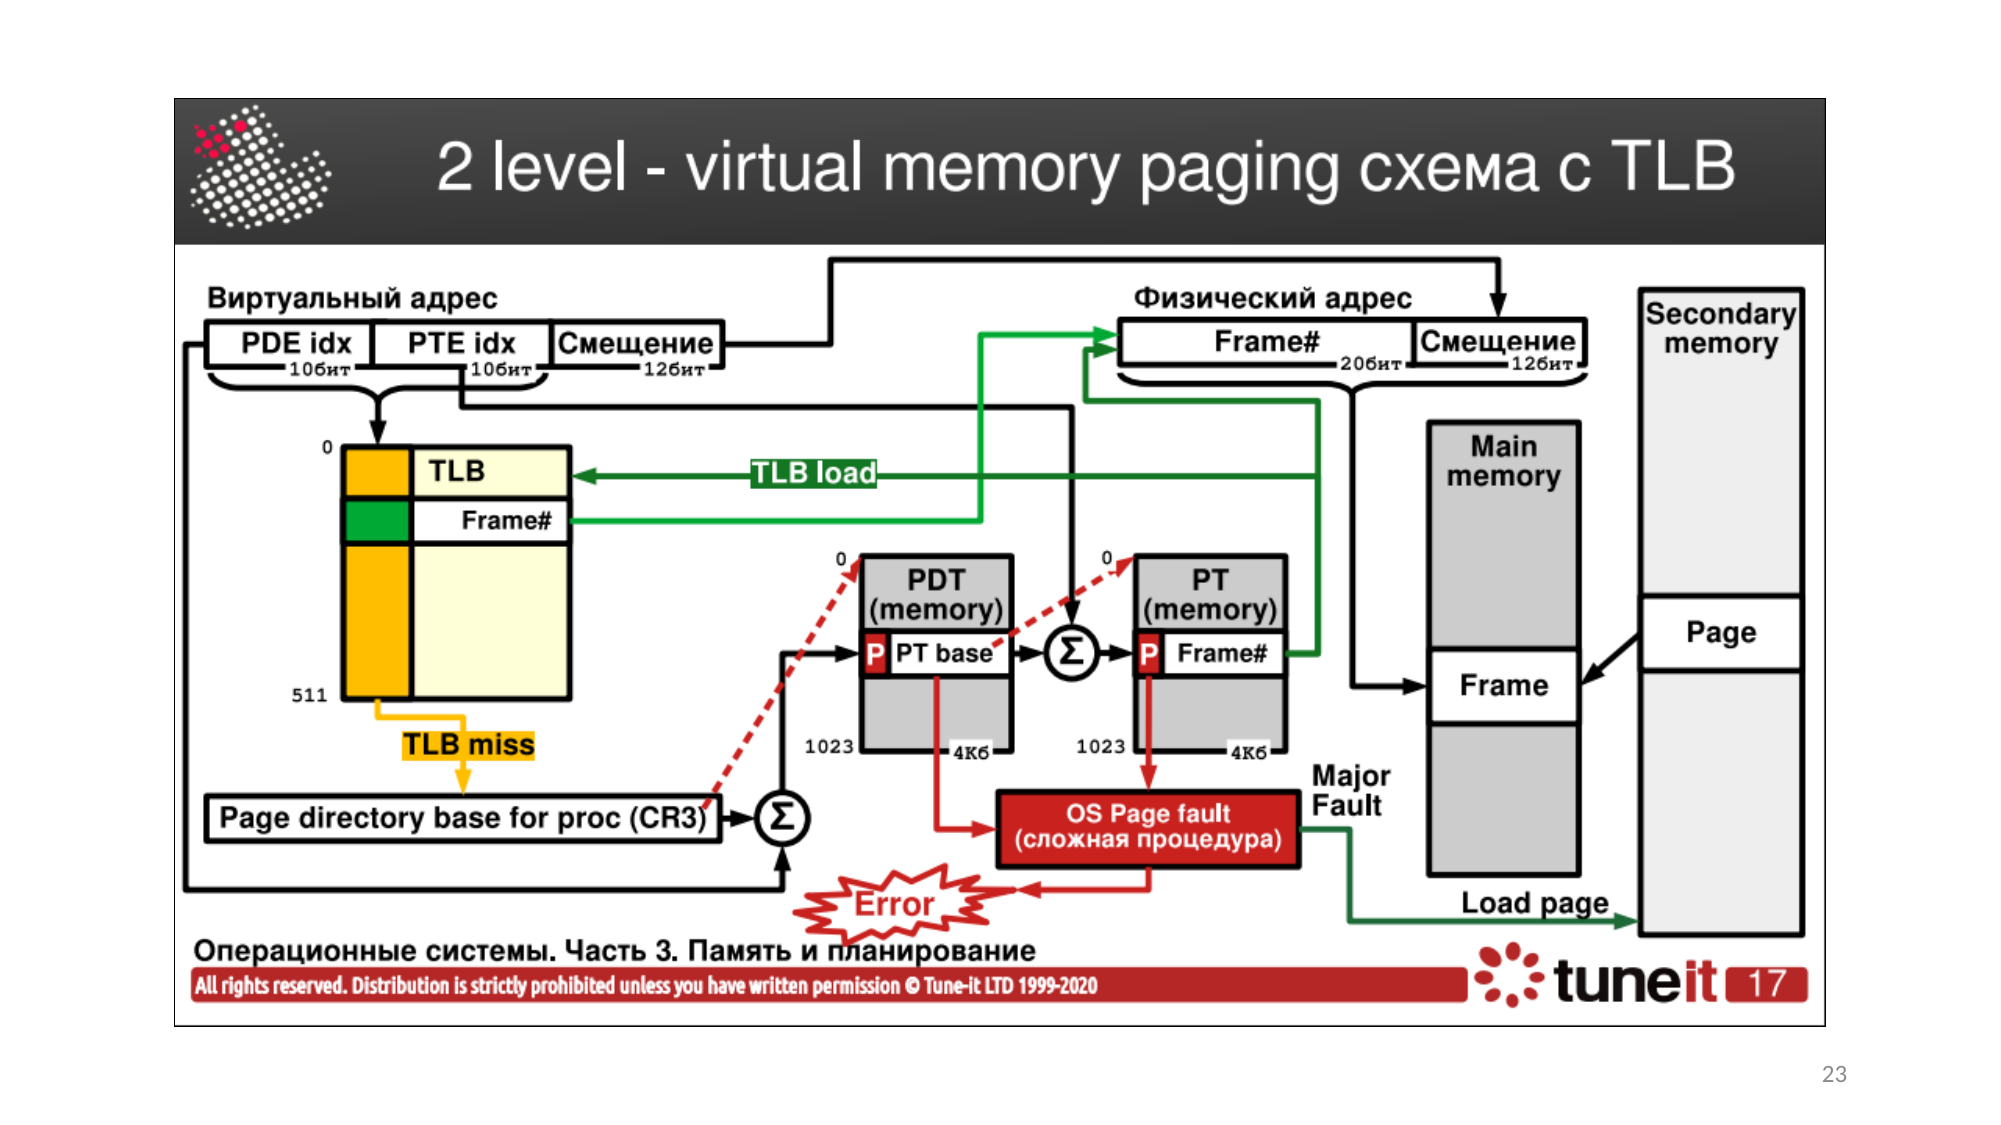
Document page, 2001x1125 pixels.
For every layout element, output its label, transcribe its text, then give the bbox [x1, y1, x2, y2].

slide_number 23 [1412, 1042, 1863, 1103]
picture [174, 98, 1826, 1027]
